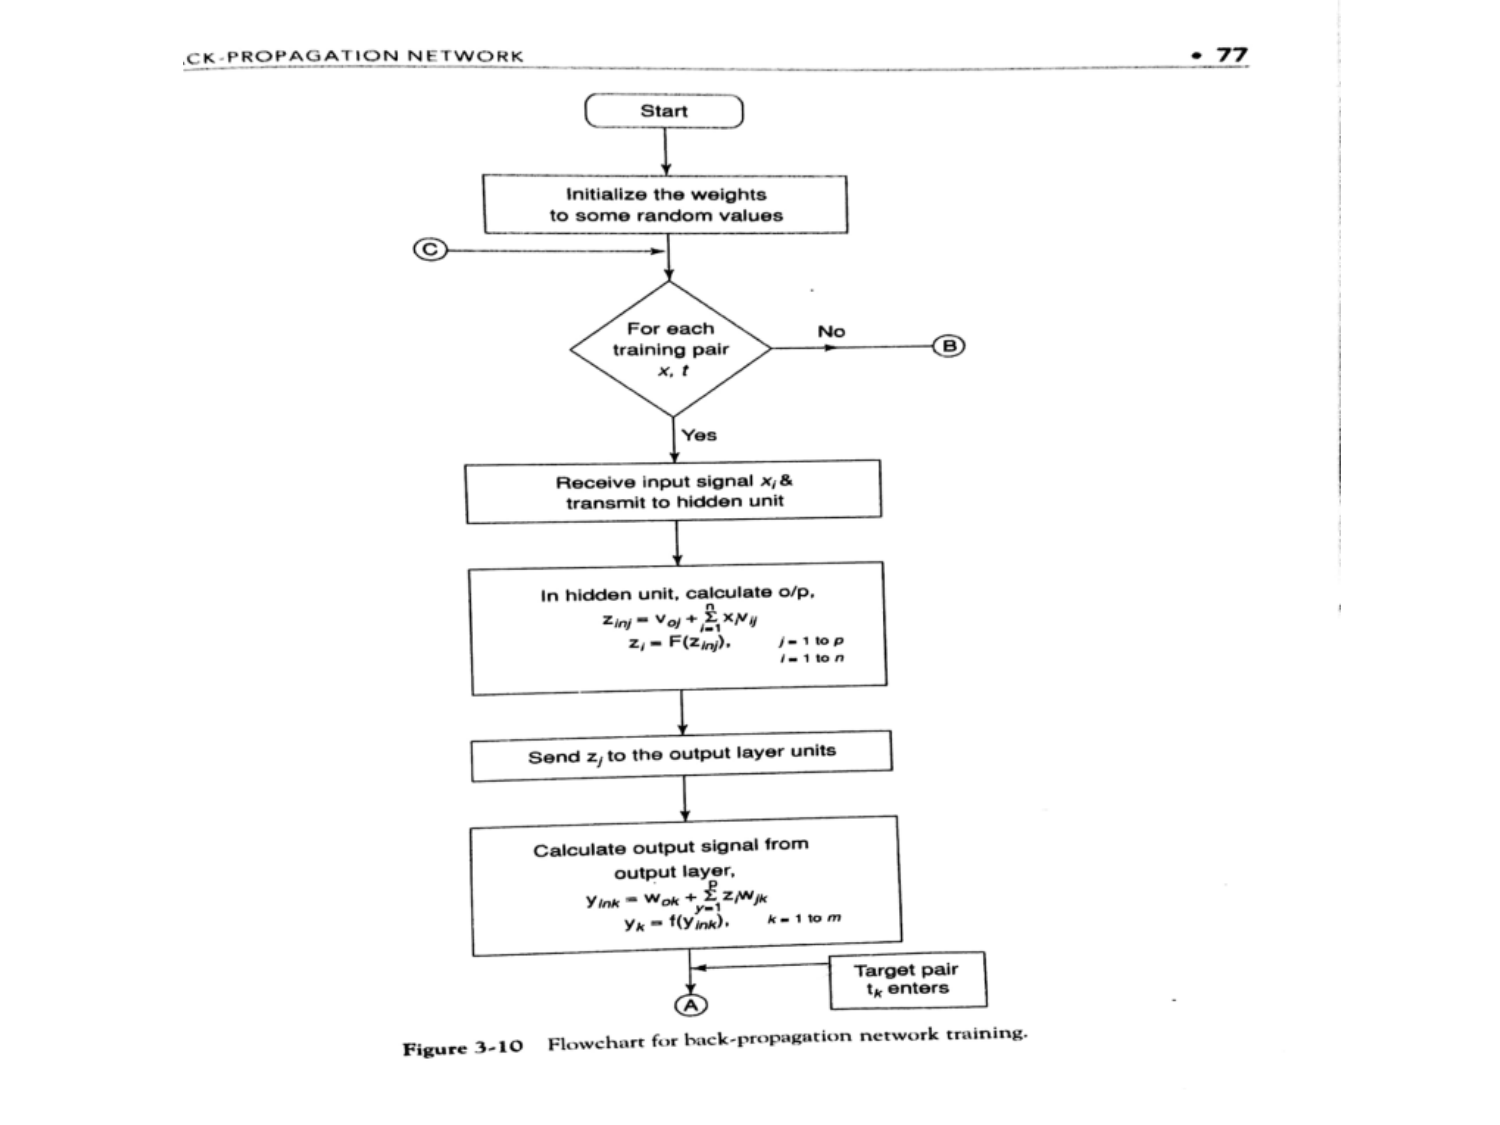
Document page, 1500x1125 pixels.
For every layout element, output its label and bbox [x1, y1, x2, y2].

list [182, 0, 1341, 1125]
